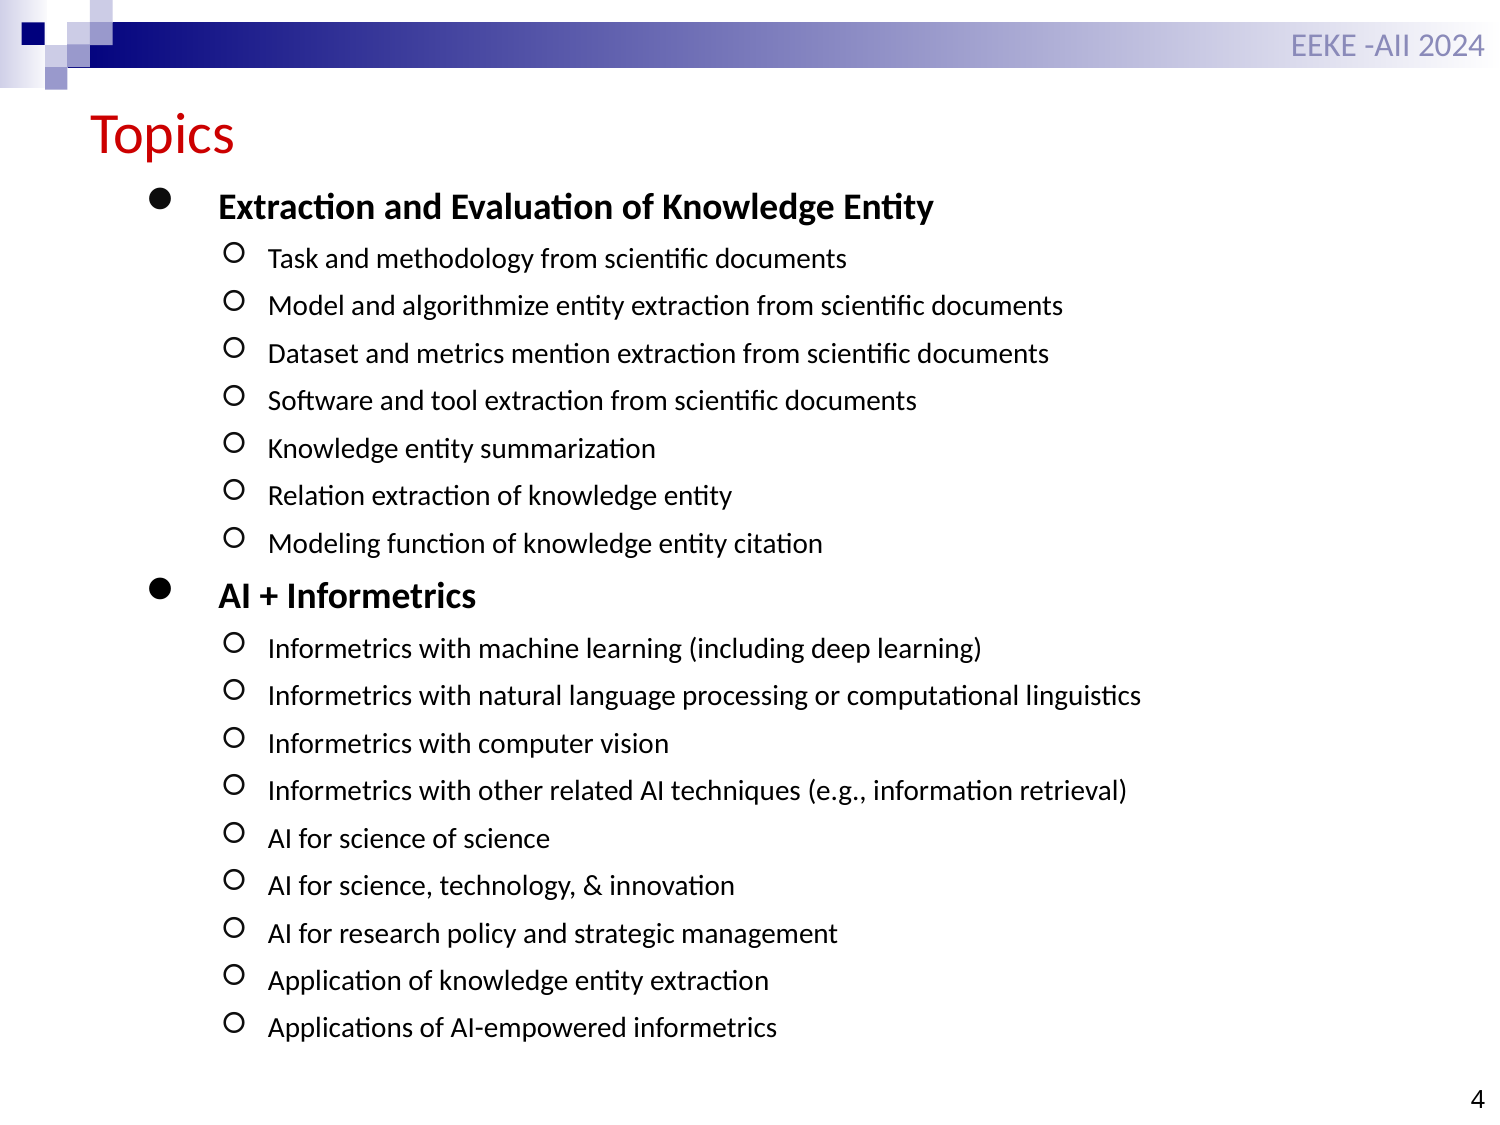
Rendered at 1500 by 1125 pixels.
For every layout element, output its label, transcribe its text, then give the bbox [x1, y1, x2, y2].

slide_number 4 [1149, 1049, 1500, 1125]
title Topics [75, 75, 1500, 185]
text_box EEKE -AII 2024 [112, 15, 1500, 71]
text_box Extraction and Evaluation of Knowledge Entity Task and methodology from scientific documents Model and algorithmize entity extraction from scientific documents Dataset and metrics mention extraction from scientific documents Software and tool extraction from scientific documents Knowledge entity summarization Relation extraction of knowledge entity Modeling function of knowledge entity citation AI + Informetrics Informetrics with machine learning (including deep learning) Informetrics with natural language processing or computational linguistics Informetrics with computer vision Informetrics with other related AI techniques (e.g., information retrieval) AI for science of science AI for science, technology, & innovation AI for research policy and strategic management Application of knowledge entity extraction Applications of AI-empowered informetrics [131, 174, 1481, 1052]
